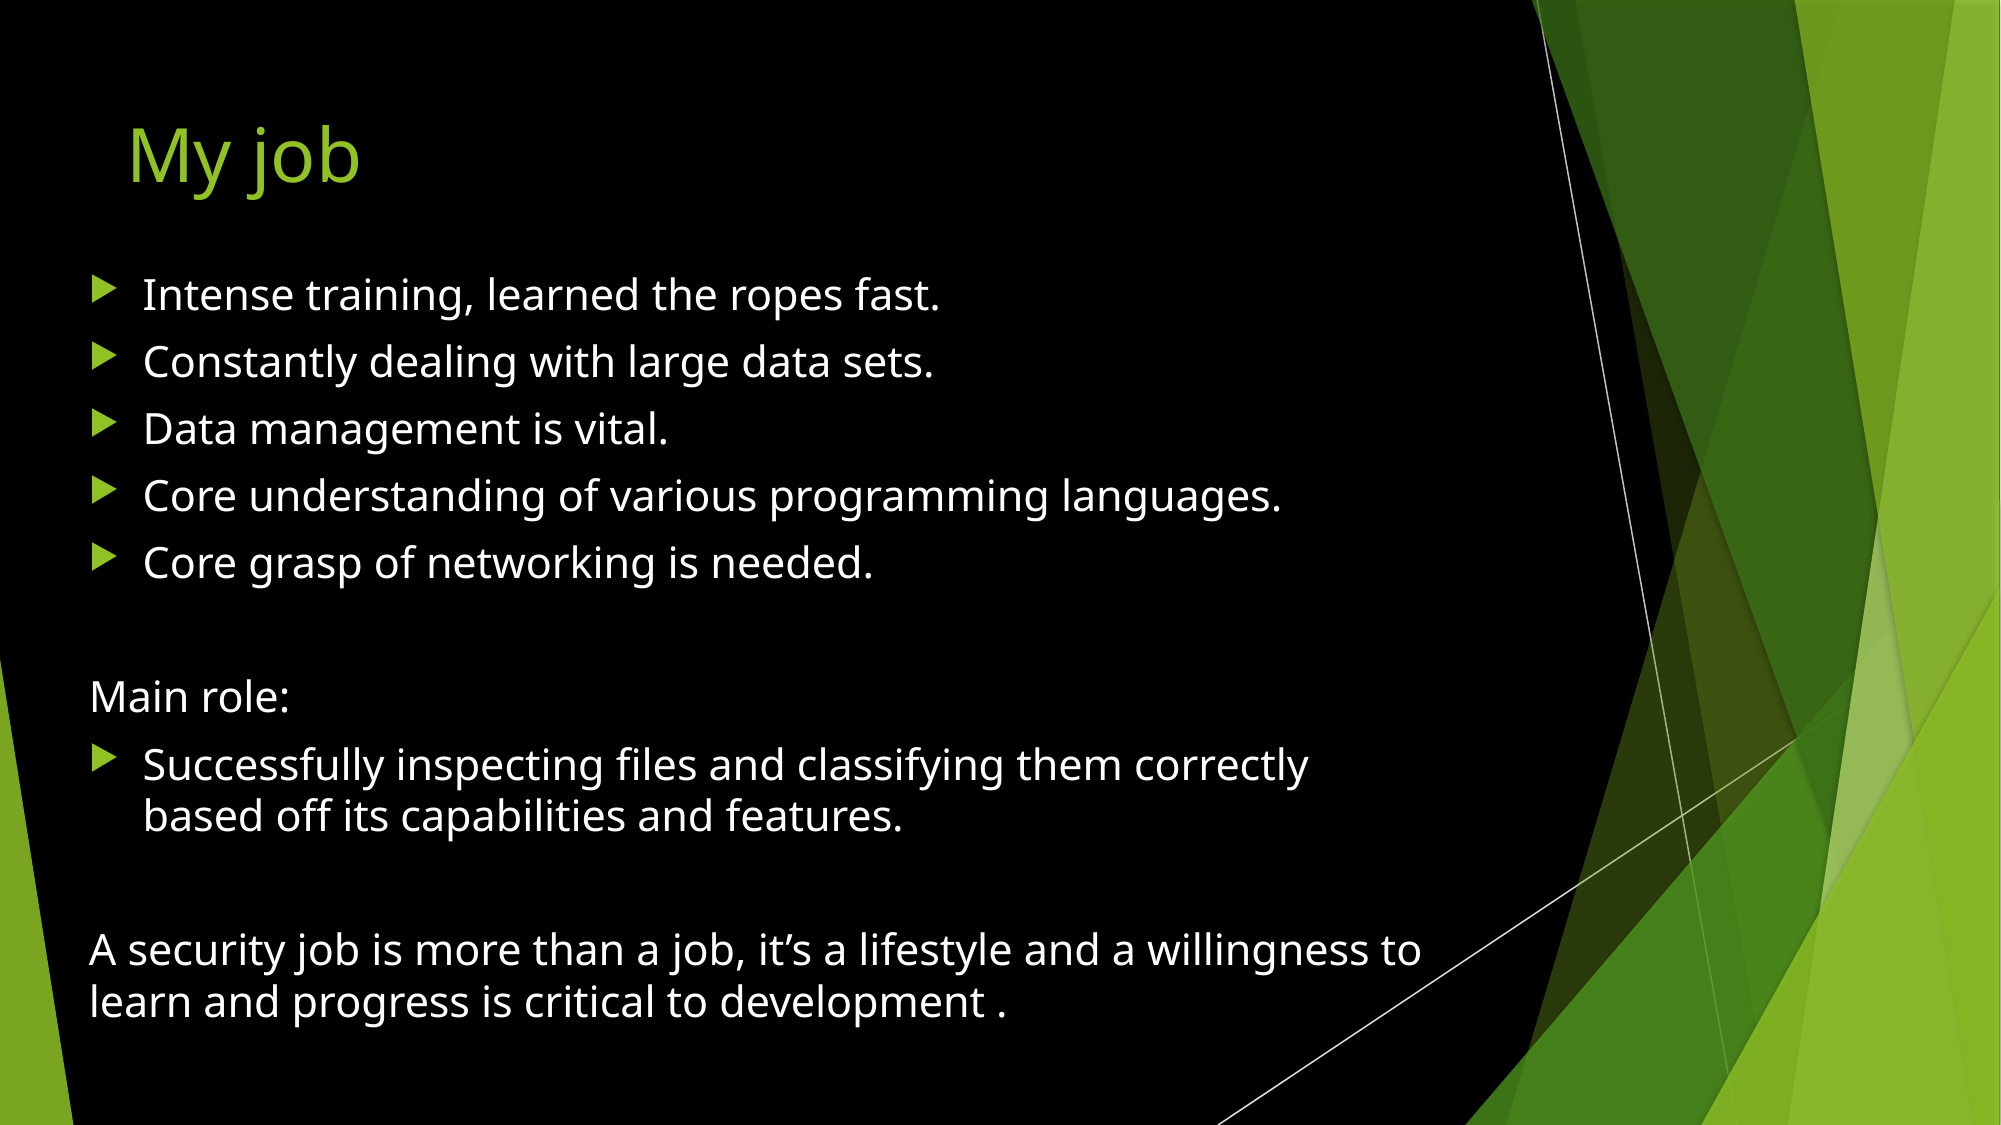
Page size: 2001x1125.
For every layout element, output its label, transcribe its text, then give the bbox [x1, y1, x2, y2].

title My job [111, 99, 1522, 317]
list Intense training, learned the ropes fast. Constantly dealing with large data sets. Data management is vital. Core understanding of various programming languages. Core grasp of networking is needed. Main role: Successfully inspecting files and classifying them correctly based off its capabilities and features. A security job is more than a job, it’s a lifestyle and a willingness to learn and progress is critical to development . [74, 260, 1448, 1041]
